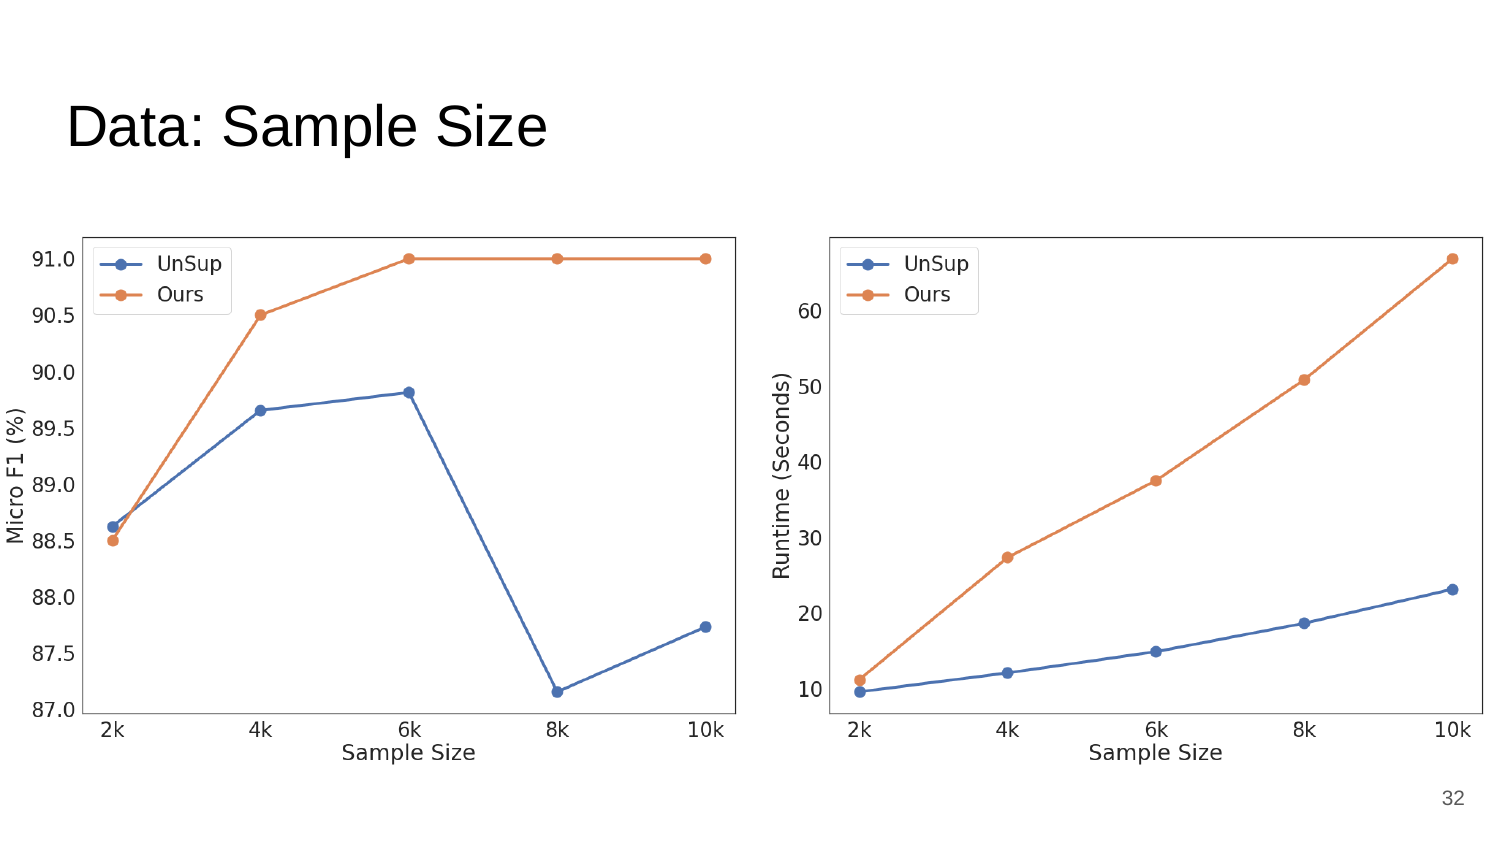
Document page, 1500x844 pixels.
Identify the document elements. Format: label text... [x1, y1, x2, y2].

title Data: Sample Size [51, 72, 1449, 167]
slide_number 32 [1389, 777, 1480, 830]
picture [761, 231, 1489, 768]
picture [0, 231, 743, 768]
